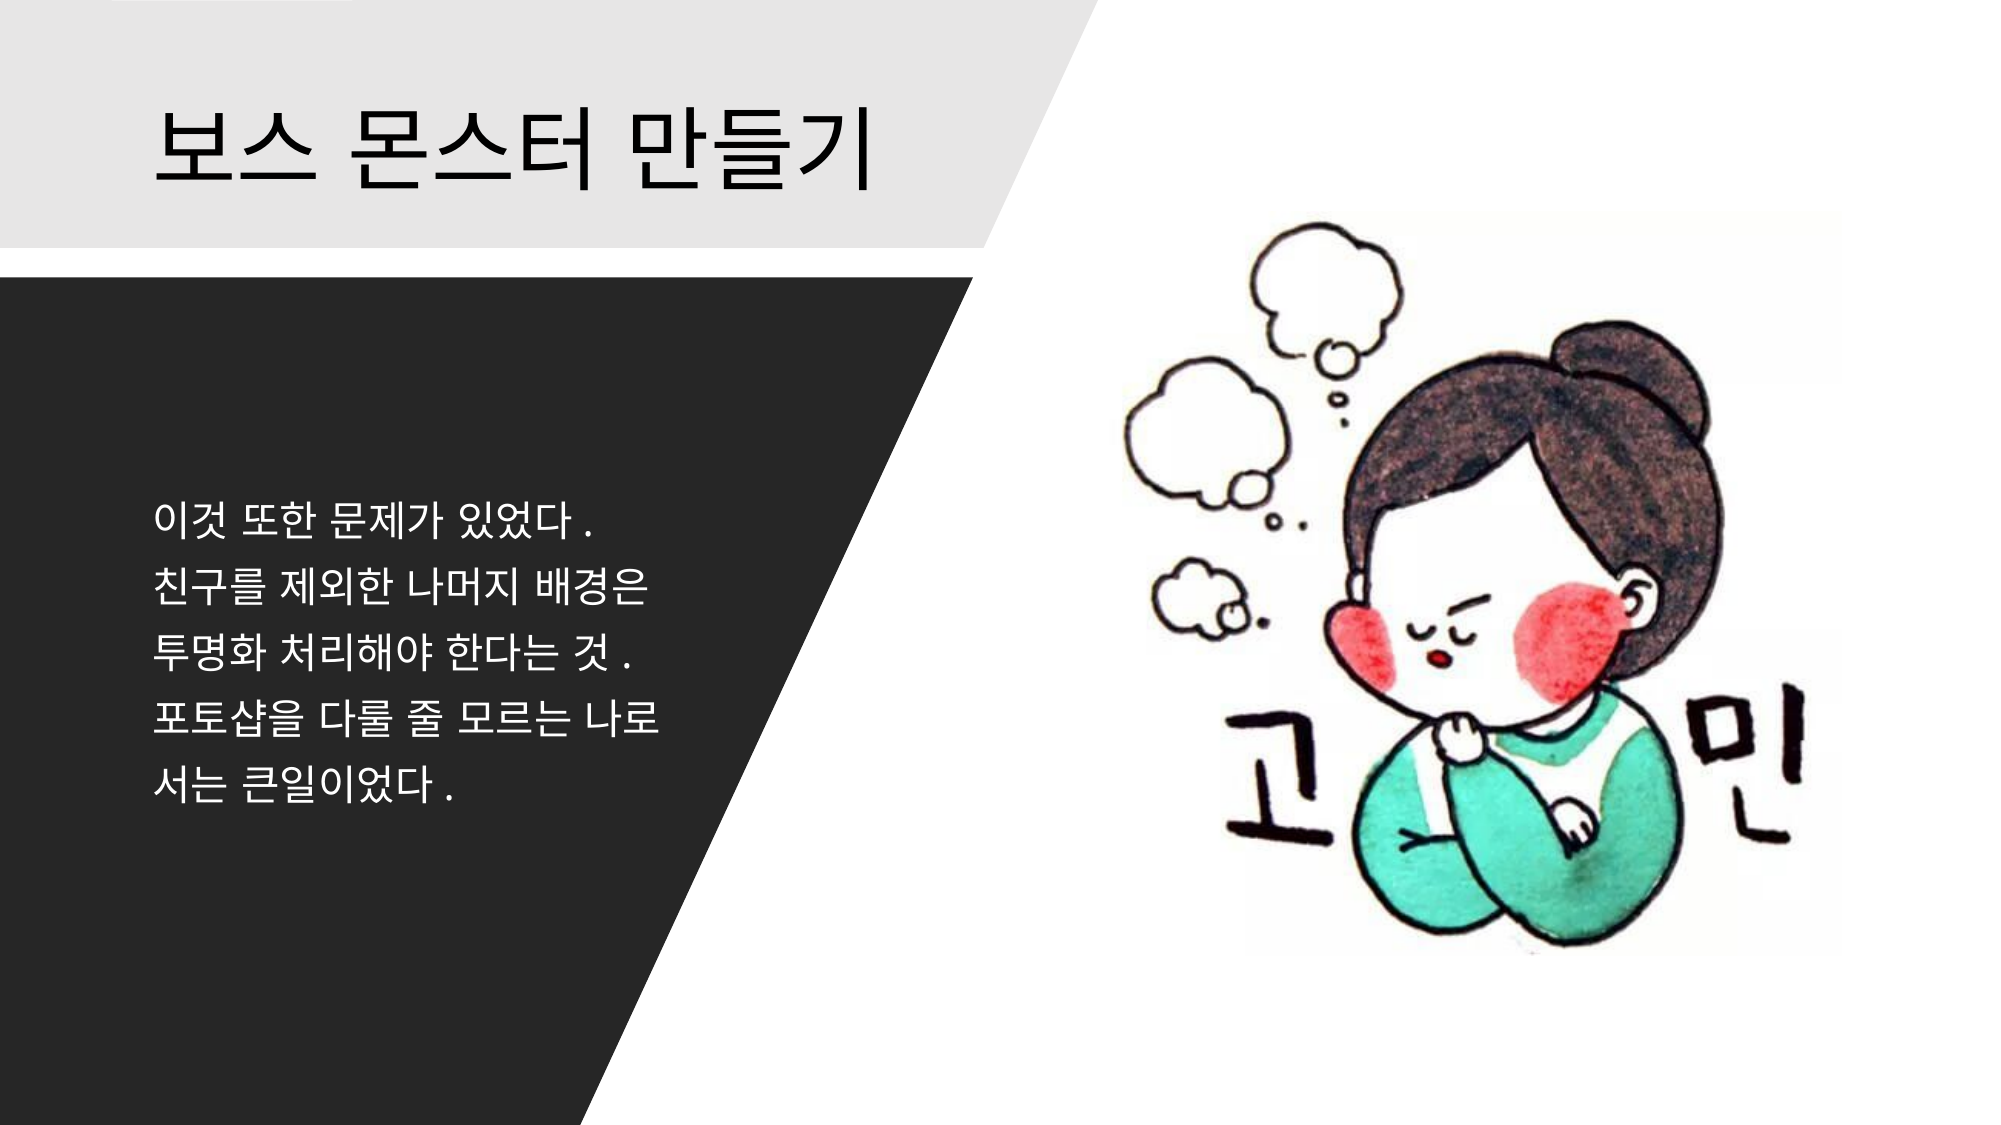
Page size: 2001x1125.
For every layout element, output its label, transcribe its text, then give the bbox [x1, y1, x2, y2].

picture [1097, 211, 1842, 956]
title 보스 몬스터 만들기 [137, 59, 1014, 248]
text_box [0, 0, 1100, 249]
text_box [0, 276, 975, 1125]
list 이것 또한 문제가 있었다. 친구를 제외한 나머지 배경은 투명화 처리해야 한다는 것. 포토샵을 다룰 줄 모르는 나로 서는 큰일이었다. [137, 356, 729, 954]
